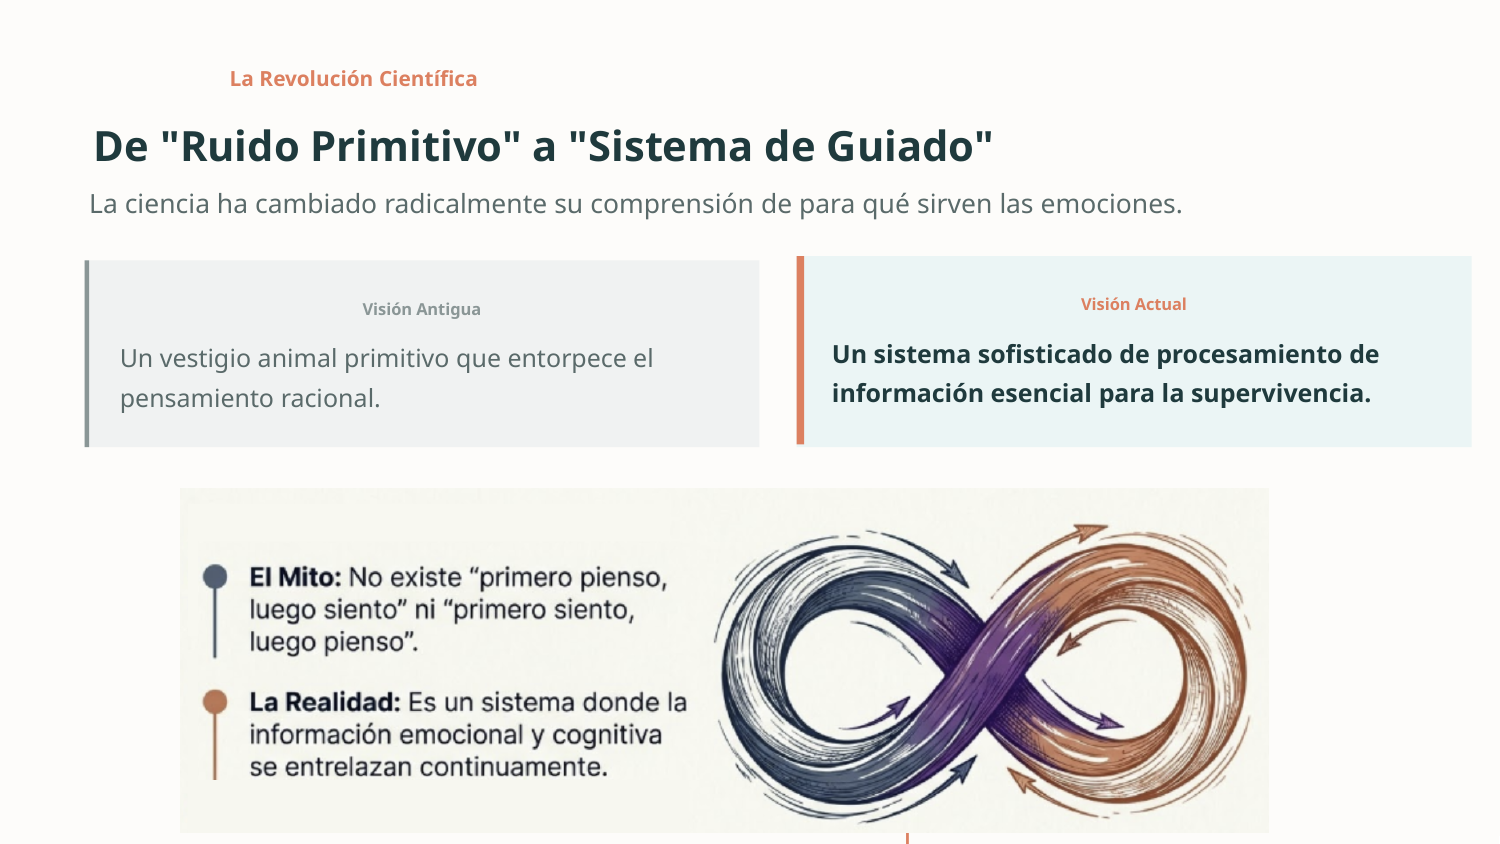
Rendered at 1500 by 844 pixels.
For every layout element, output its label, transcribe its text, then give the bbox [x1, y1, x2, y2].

text_box [84, 260, 90, 448]
text_box La Revolución Científica [229, 71, 479, 91]
text_box Visión Actual [1081, 291, 1187, 315]
text_box Visión Antigua [362, 295, 482, 319]
text_box De "Ruido Primitivo" a "Sistema de Guiado" [93, 107, 1200, 170]
text_box [796, 256, 805, 445]
text_box Un sistema sofisticado de procesamiento de información esencial para la supervivencia. [831, 328, 1460, 408]
text_box [796, 256, 1472, 448]
text_box [90, 260, 760, 448]
text_box ↓ [893, 833, 922, 844]
text_box La ciencia ha cambiado radicalmente su comprensión de para qué sirven las emociones. [89, 176, 1418, 219]
text_box Un vestigio animal primitivo que entorpece el pensamiento racional. [119, 332, 725, 412]
picture [0, 0, 1500, 844]
